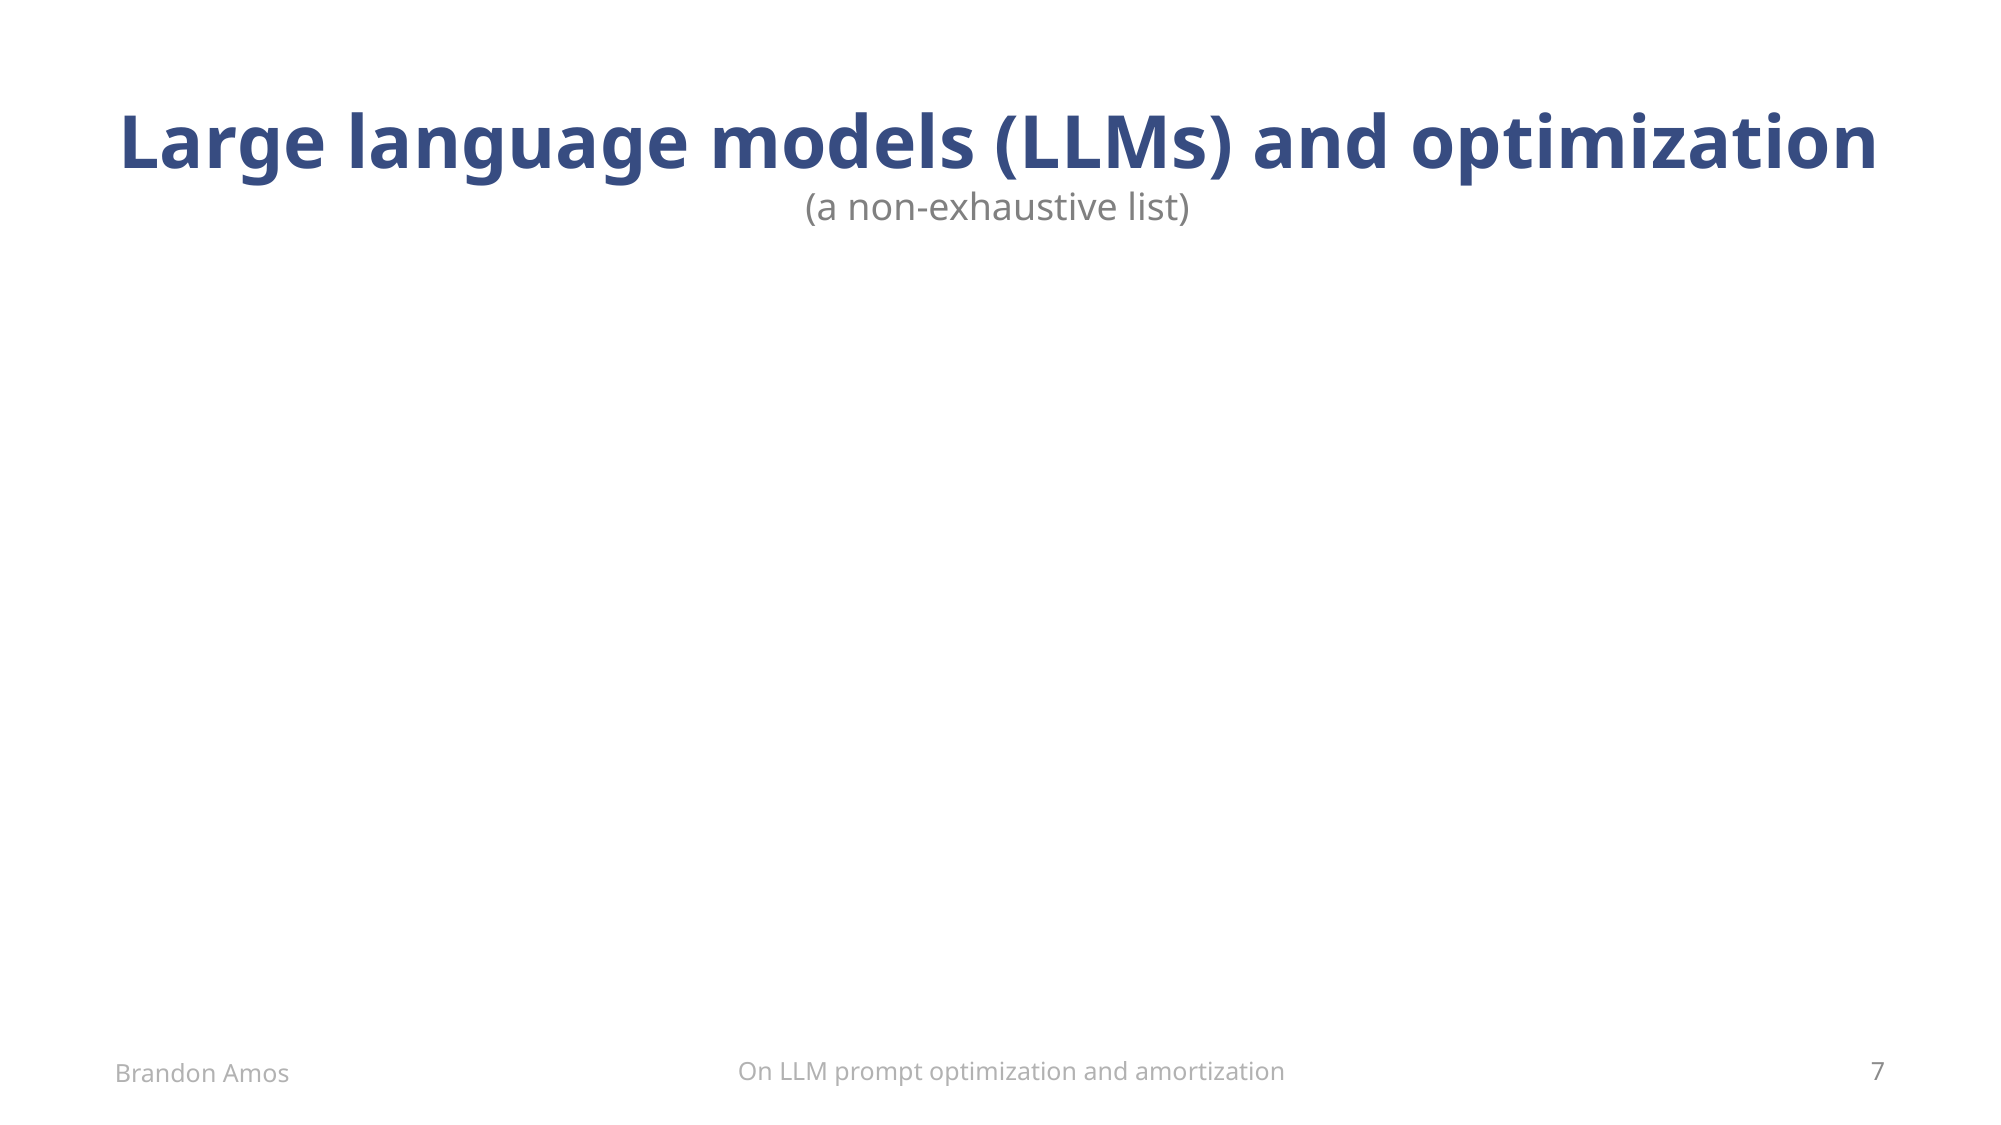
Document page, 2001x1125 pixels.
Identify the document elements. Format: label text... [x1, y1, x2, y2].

slide_number 7 [1433, 1042, 1900, 1103]
footer On LLM prompt optimization and amortization [590, 1042, 1433, 1103]
slide_number Brandon Amos [99, 1042, 567, 1103]
text_box (a non-exhaustive list) [779, 175, 1216, 245]
title Large language models (LLMs) and optimization [99, 45, 1900, 233]
